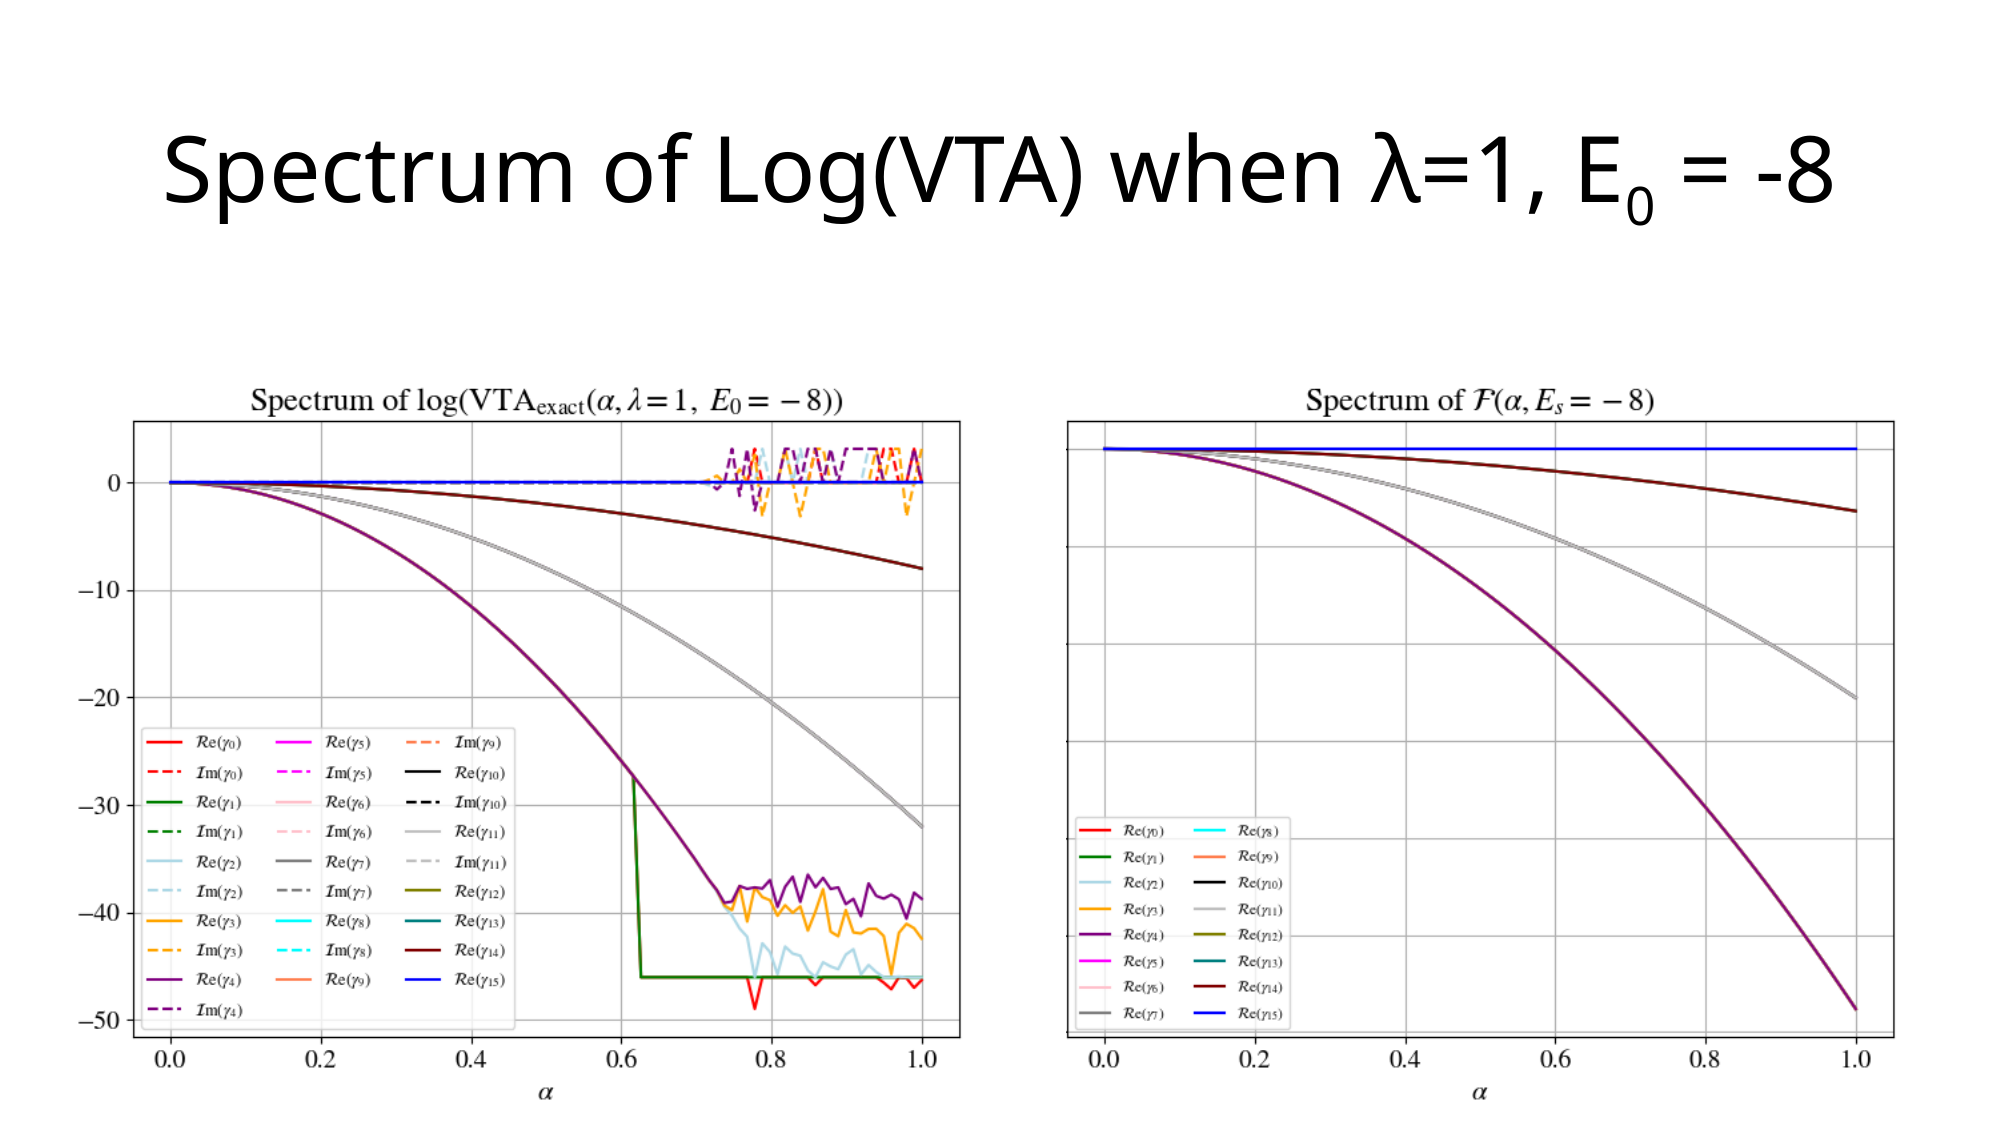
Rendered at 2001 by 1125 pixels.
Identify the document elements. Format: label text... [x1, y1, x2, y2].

picture [0, 325, 1066, 1125]
title Spectrum of Log(VTA) when λ=1, E0 = -8 [137, 59, 1863, 278]
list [1066, 325, 2000, 1125]
